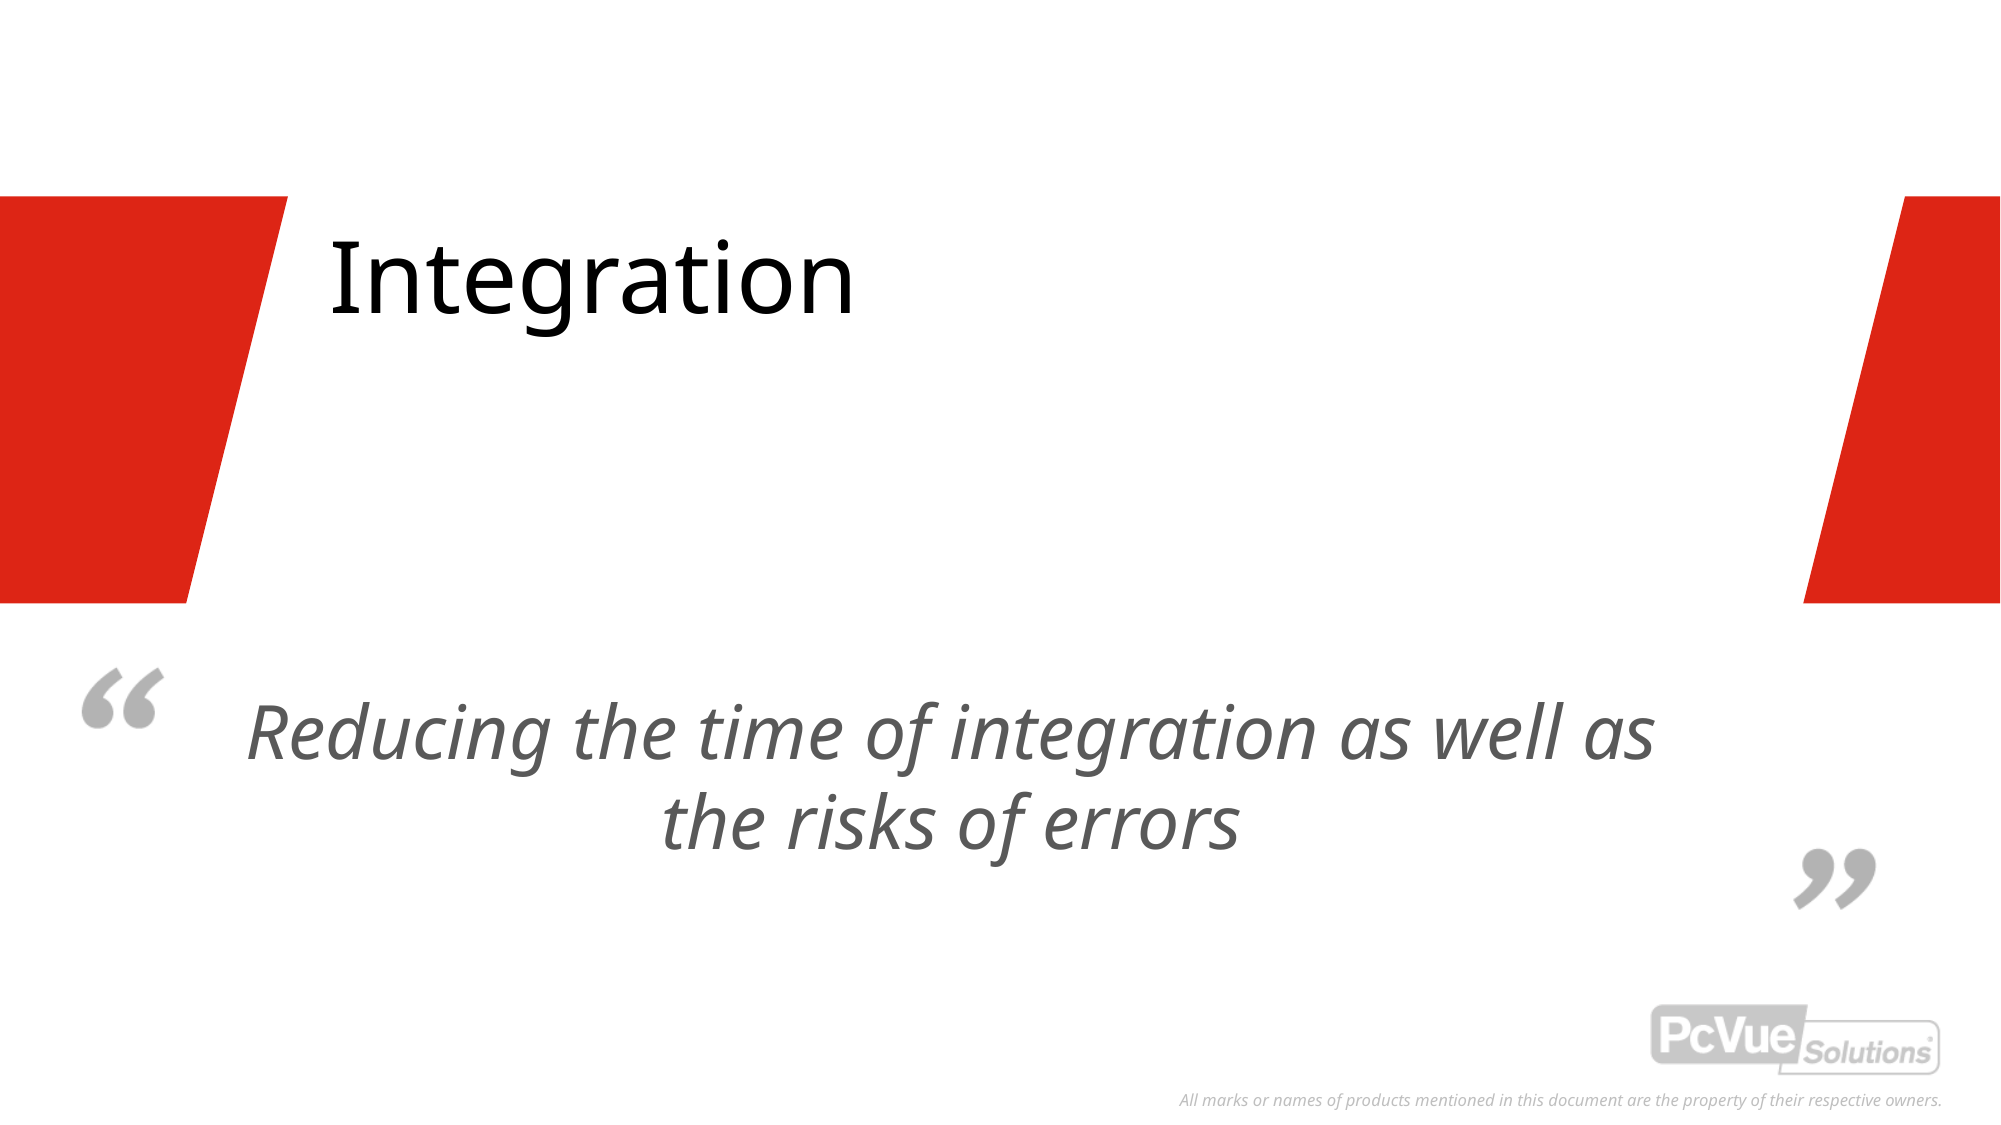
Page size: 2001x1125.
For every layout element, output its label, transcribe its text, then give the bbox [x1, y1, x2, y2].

picture [1767, 834, 1897, 925]
subtitle Reducing the time of integration as well as the risks of errors [202, 676, 1703, 949]
title Integration [314, 219, 1663, 604]
picture [43, 658, 204, 744]
